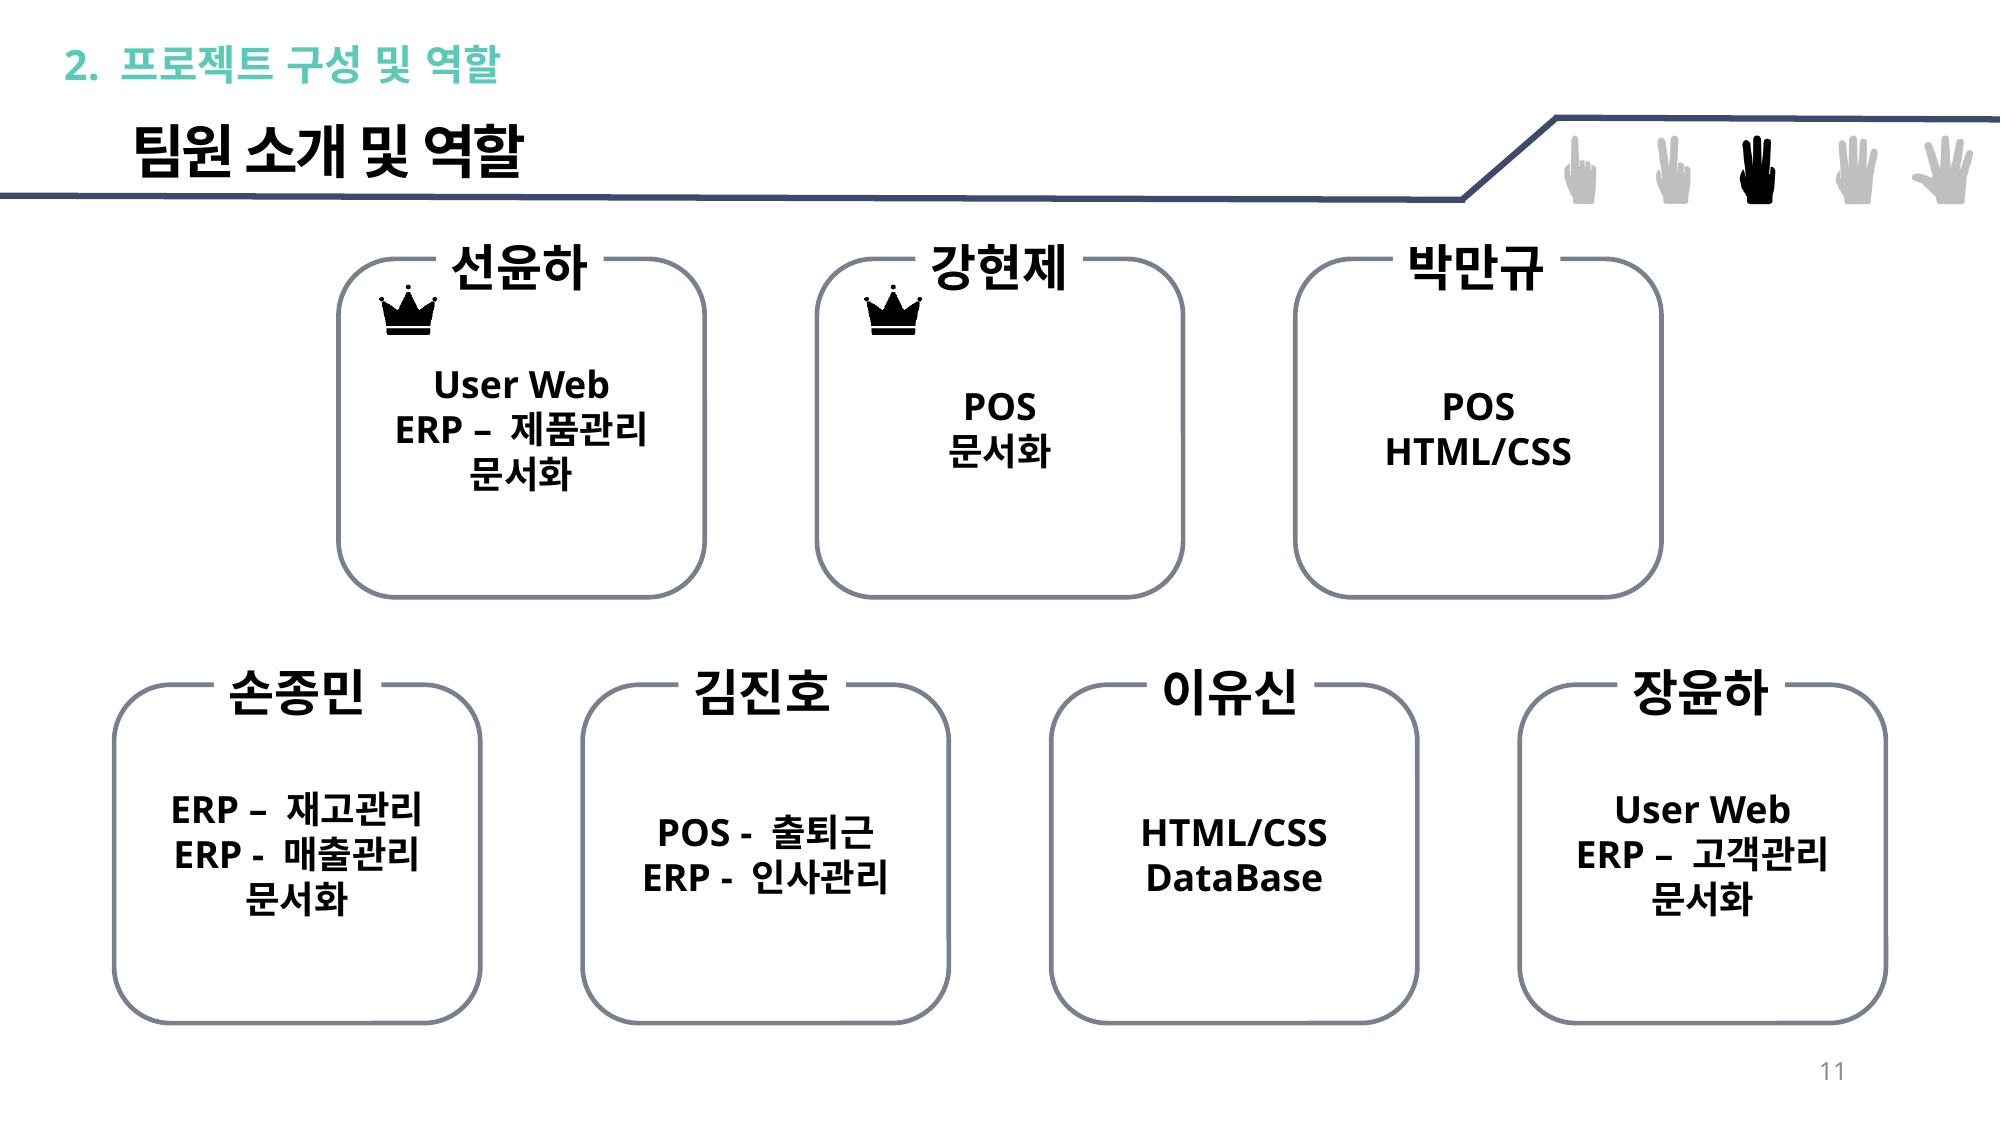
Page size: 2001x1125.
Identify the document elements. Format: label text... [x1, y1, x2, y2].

text_box 강현제 [915, 228, 1083, 304]
picture [1812, 131, 1987, 208]
text_box POS HTML/CSS [1294, 257, 1663, 599]
text_box 팀원 소개 및 역할 [116, 107, 853, 193]
text_box 선윤하 [436, 228, 604, 304]
text_box POS 문서화 [815, 257, 1185, 599]
text_box ERP – 재고관리 ERP - 매출관리 문서화 [113, 683, 482, 1025]
picture [1628, 131, 1802, 209]
text_box 박만규 [1392, 228, 1561, 304]
text_box 손종민 [213, 654, 382, 730]
text_box HTML/CSS DataBase [1050, 683, 1419, 1025]
picture [379, 277, 437, 335]
text_box 2. 프로젝트 구성 및 역할 [49, 30, 551, 96]
text_box 김진호 [678, 654, 846, 730]
picture [864, 277, 922, 335]
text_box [0, 195, 1462, 200]
picture [1535, 131, 1625, 209]
text_box POS - 출퇴근 ERP - 인사관리 [581, 683, 950, 1025]
slide_number 11 [1412, 1042, 1863, 1103]
text_box User Web ERP – 고객관리 문서화 [1518, 683, 1887, 1025]
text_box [1462, 117, 1558, 200]
text_box 장윤하 [1617, 654, 1785, 730]
text_box User Web ERP – 제품관리 문서화 [337, 257, 706, 599]
text_box 이유신 [1146, 654, 1315, 730]
